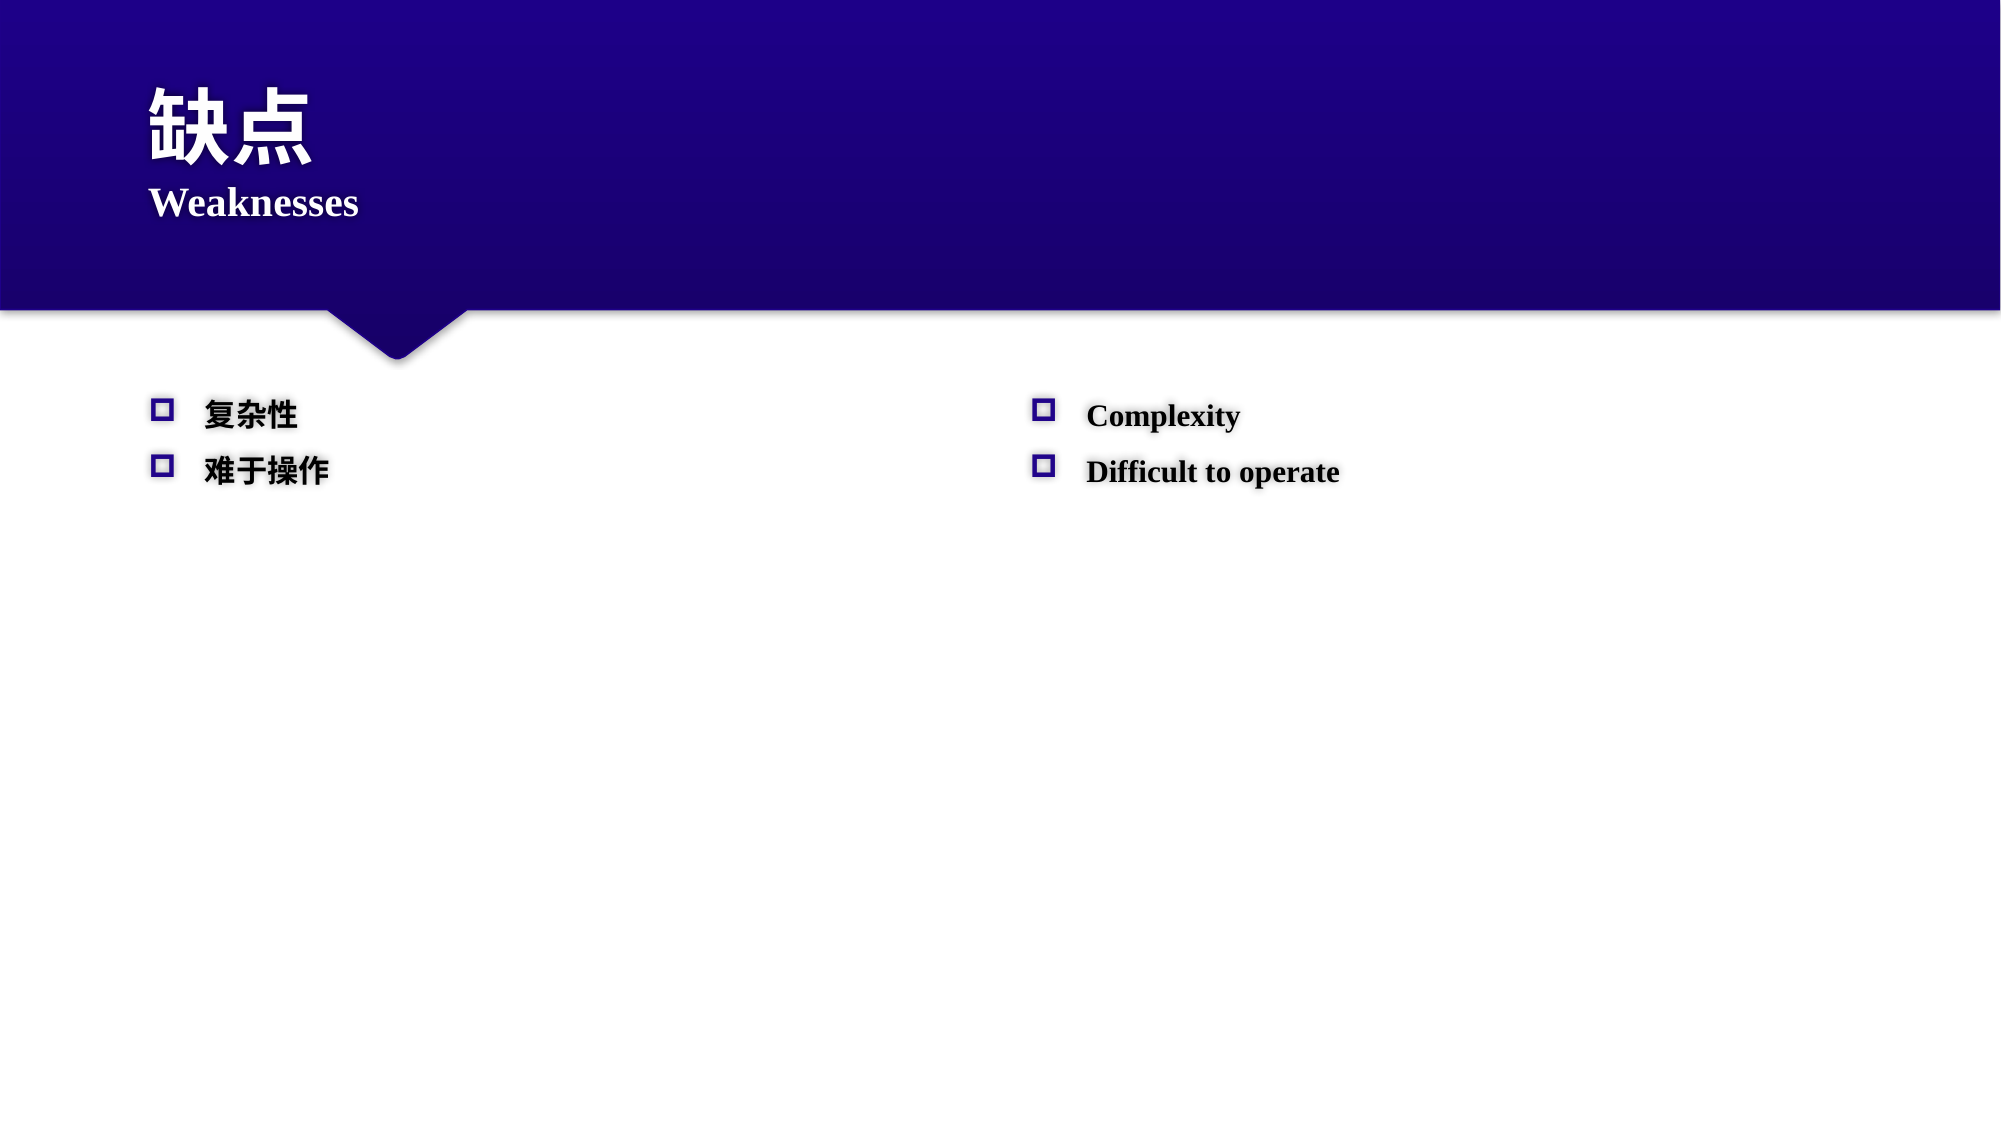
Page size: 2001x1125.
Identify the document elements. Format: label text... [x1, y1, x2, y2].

list 复杂性 难于操作 [133, 387, 985, 962]
title 缺点 Weaknesses [132, 73, 1868, 233]
list Complexity Difficult to operate [1014, 387, 1868, 962]
